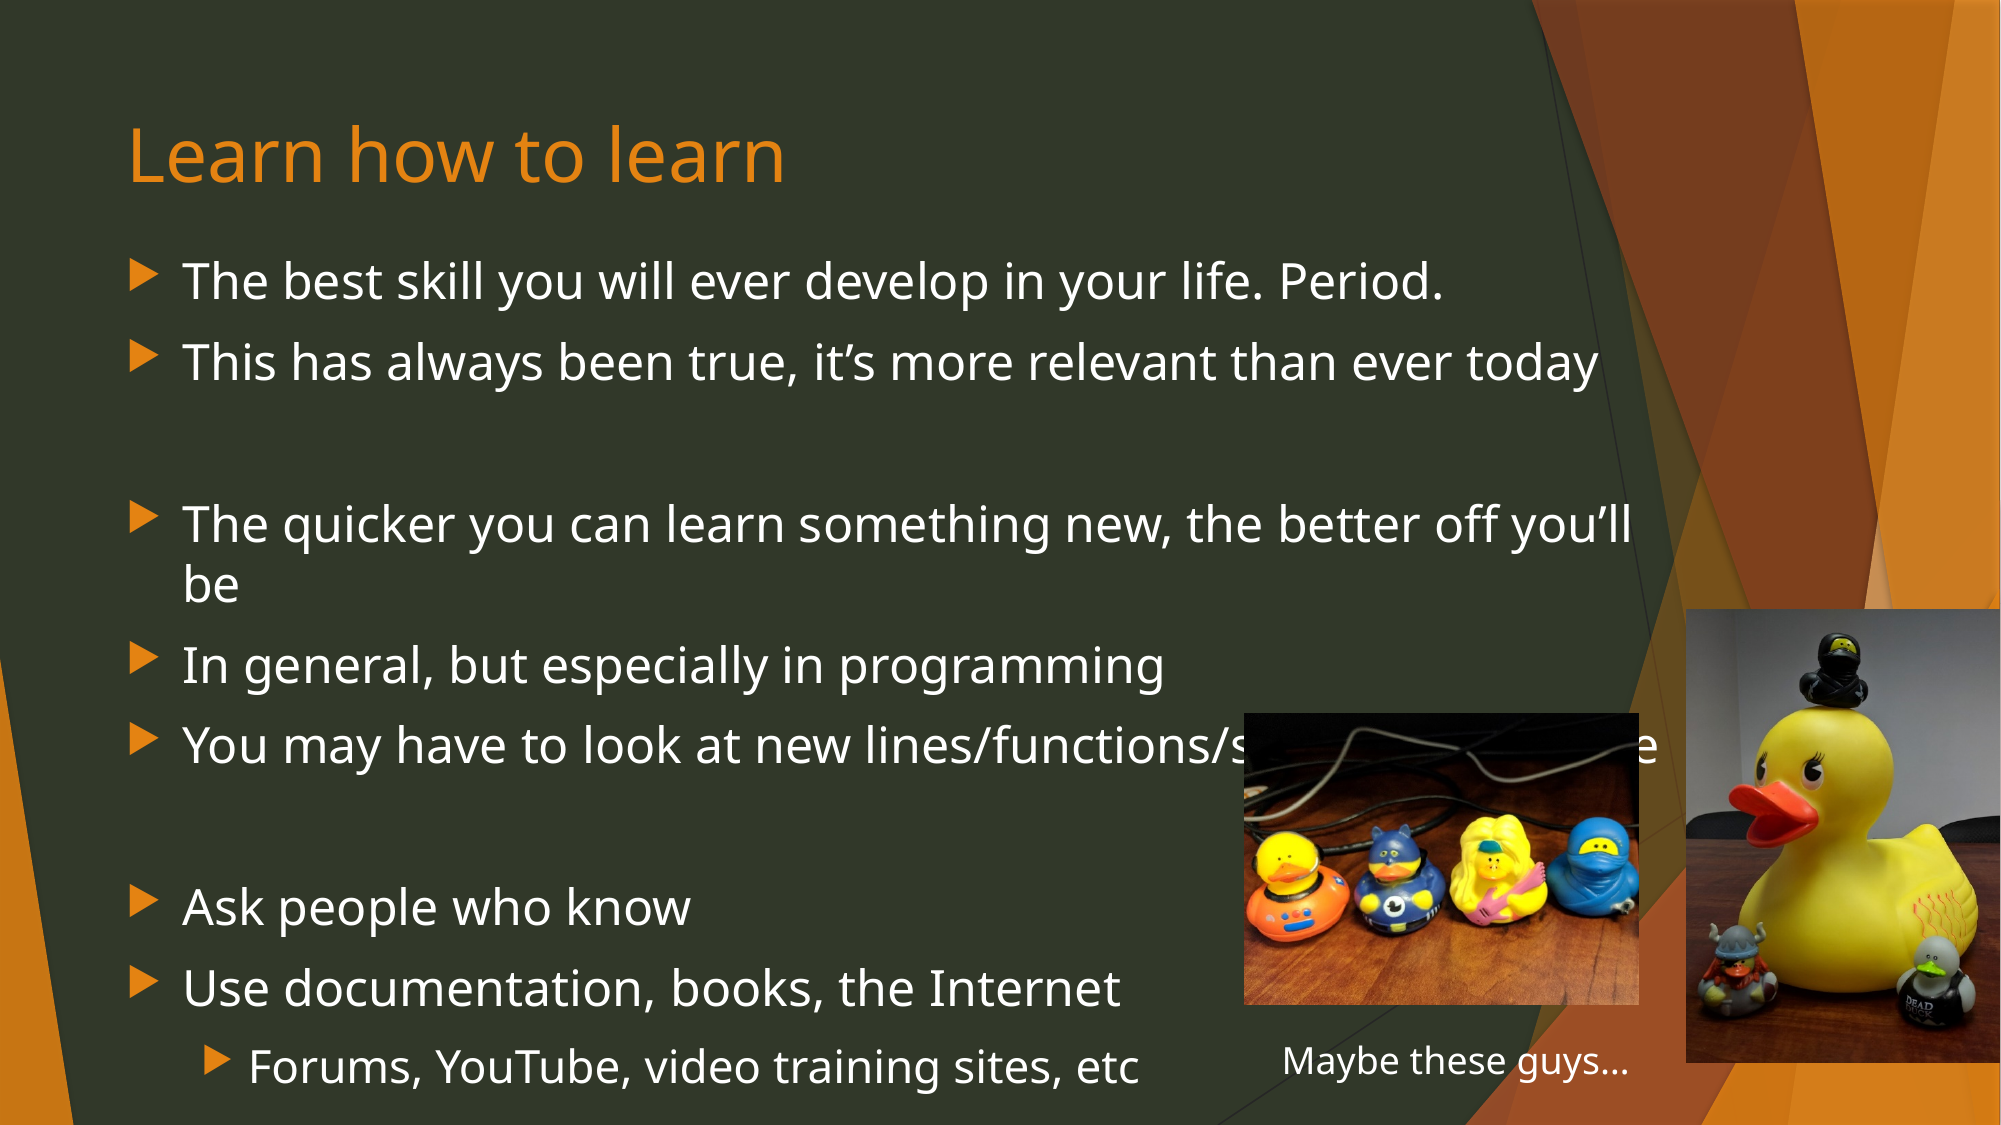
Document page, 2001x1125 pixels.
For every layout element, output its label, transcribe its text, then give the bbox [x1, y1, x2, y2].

list The best skill you will ever develop in your life. Period. This has always been true, it’s more relevant than ever today The quicker you can learn something new, the better off you’ll be In general, but especially in programming You may have to look at new lines/functions/syntax all the time Ask people who know Use documentation, books, the Internet Forums, YouTube, video training sites, etc [111, 242, 1699, 1057]
title Learn how to learn [111, 99, 1522, 208]
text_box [1244, 608, 2000, 1091]
